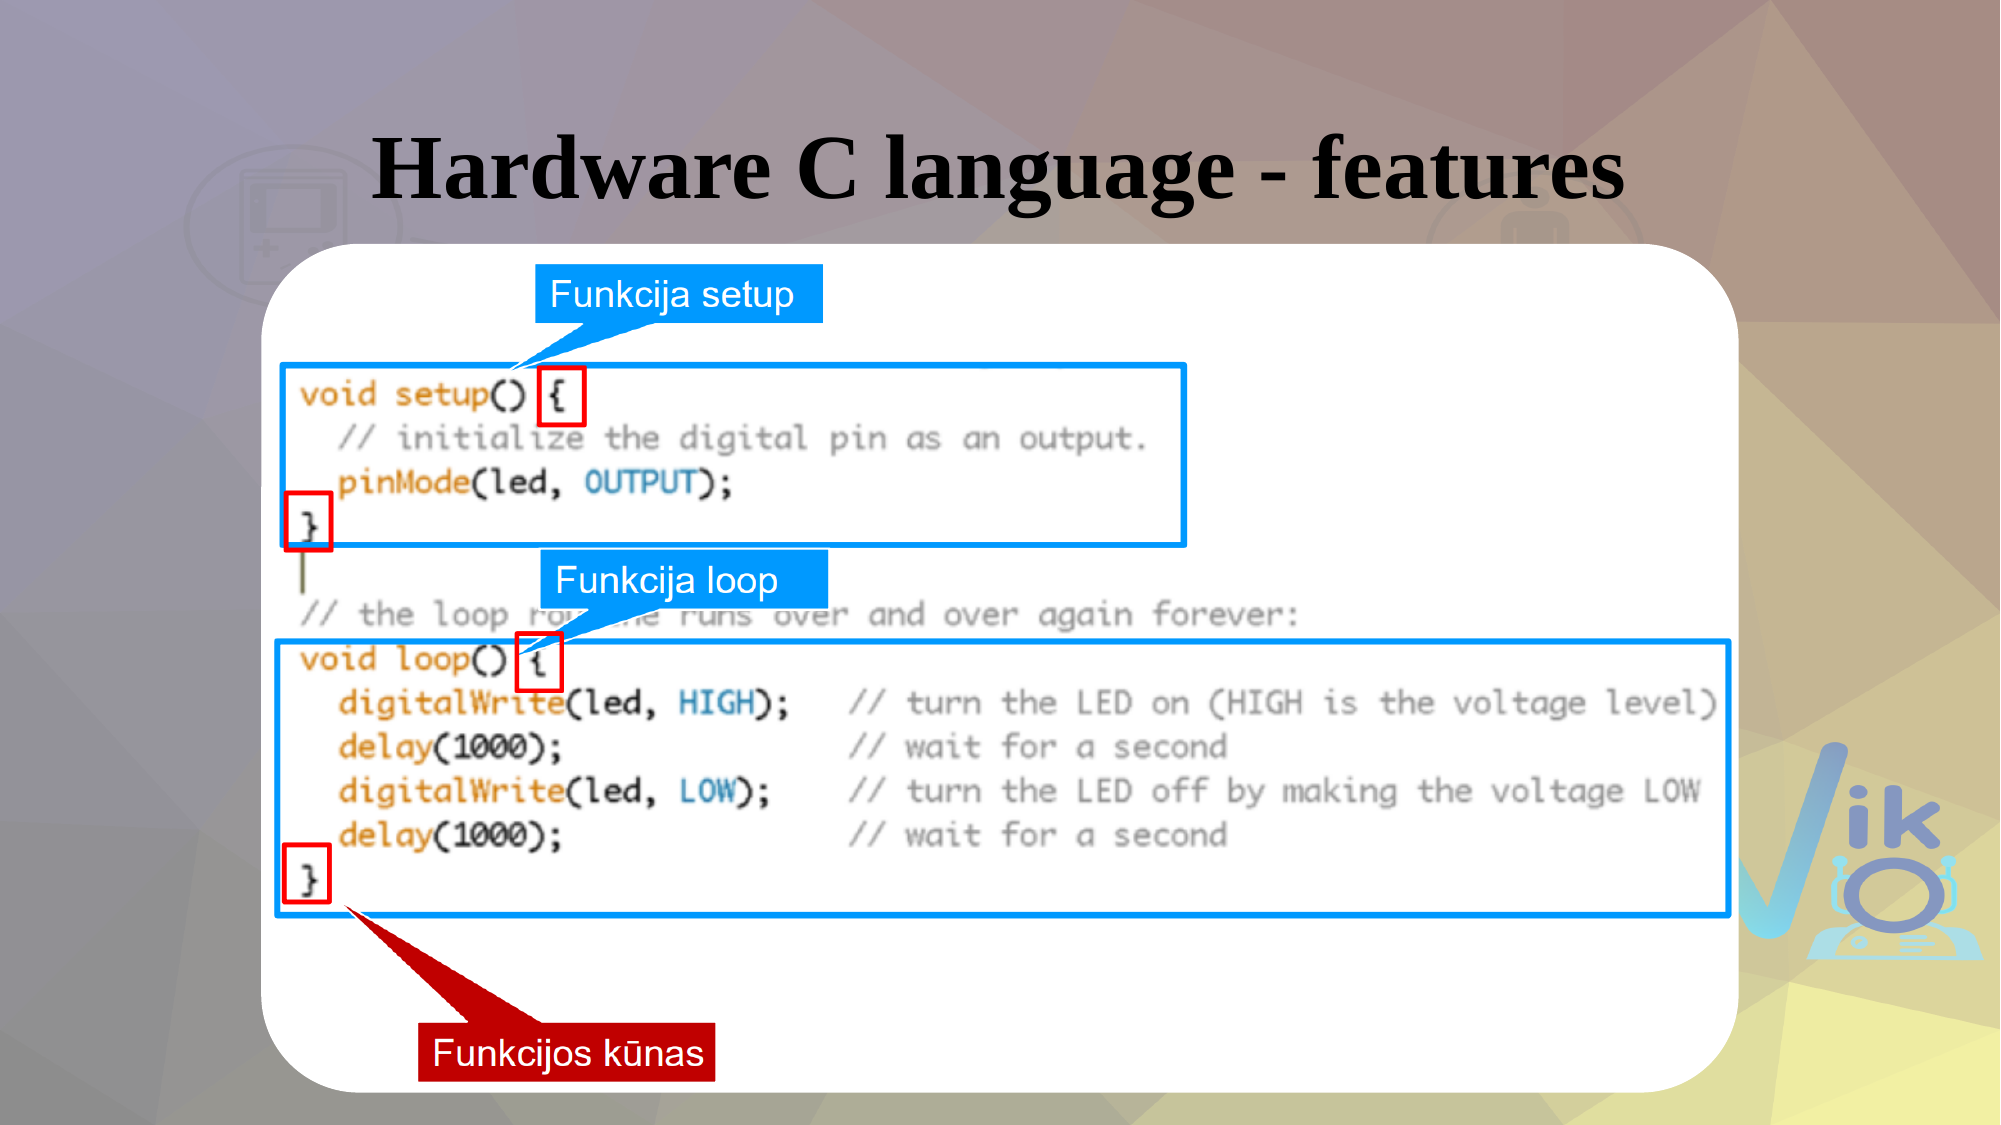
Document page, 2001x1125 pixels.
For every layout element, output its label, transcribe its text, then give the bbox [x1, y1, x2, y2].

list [261, 243, 1739, 1093]
title Hardware C language - features [137, 59, 1863, 278]
